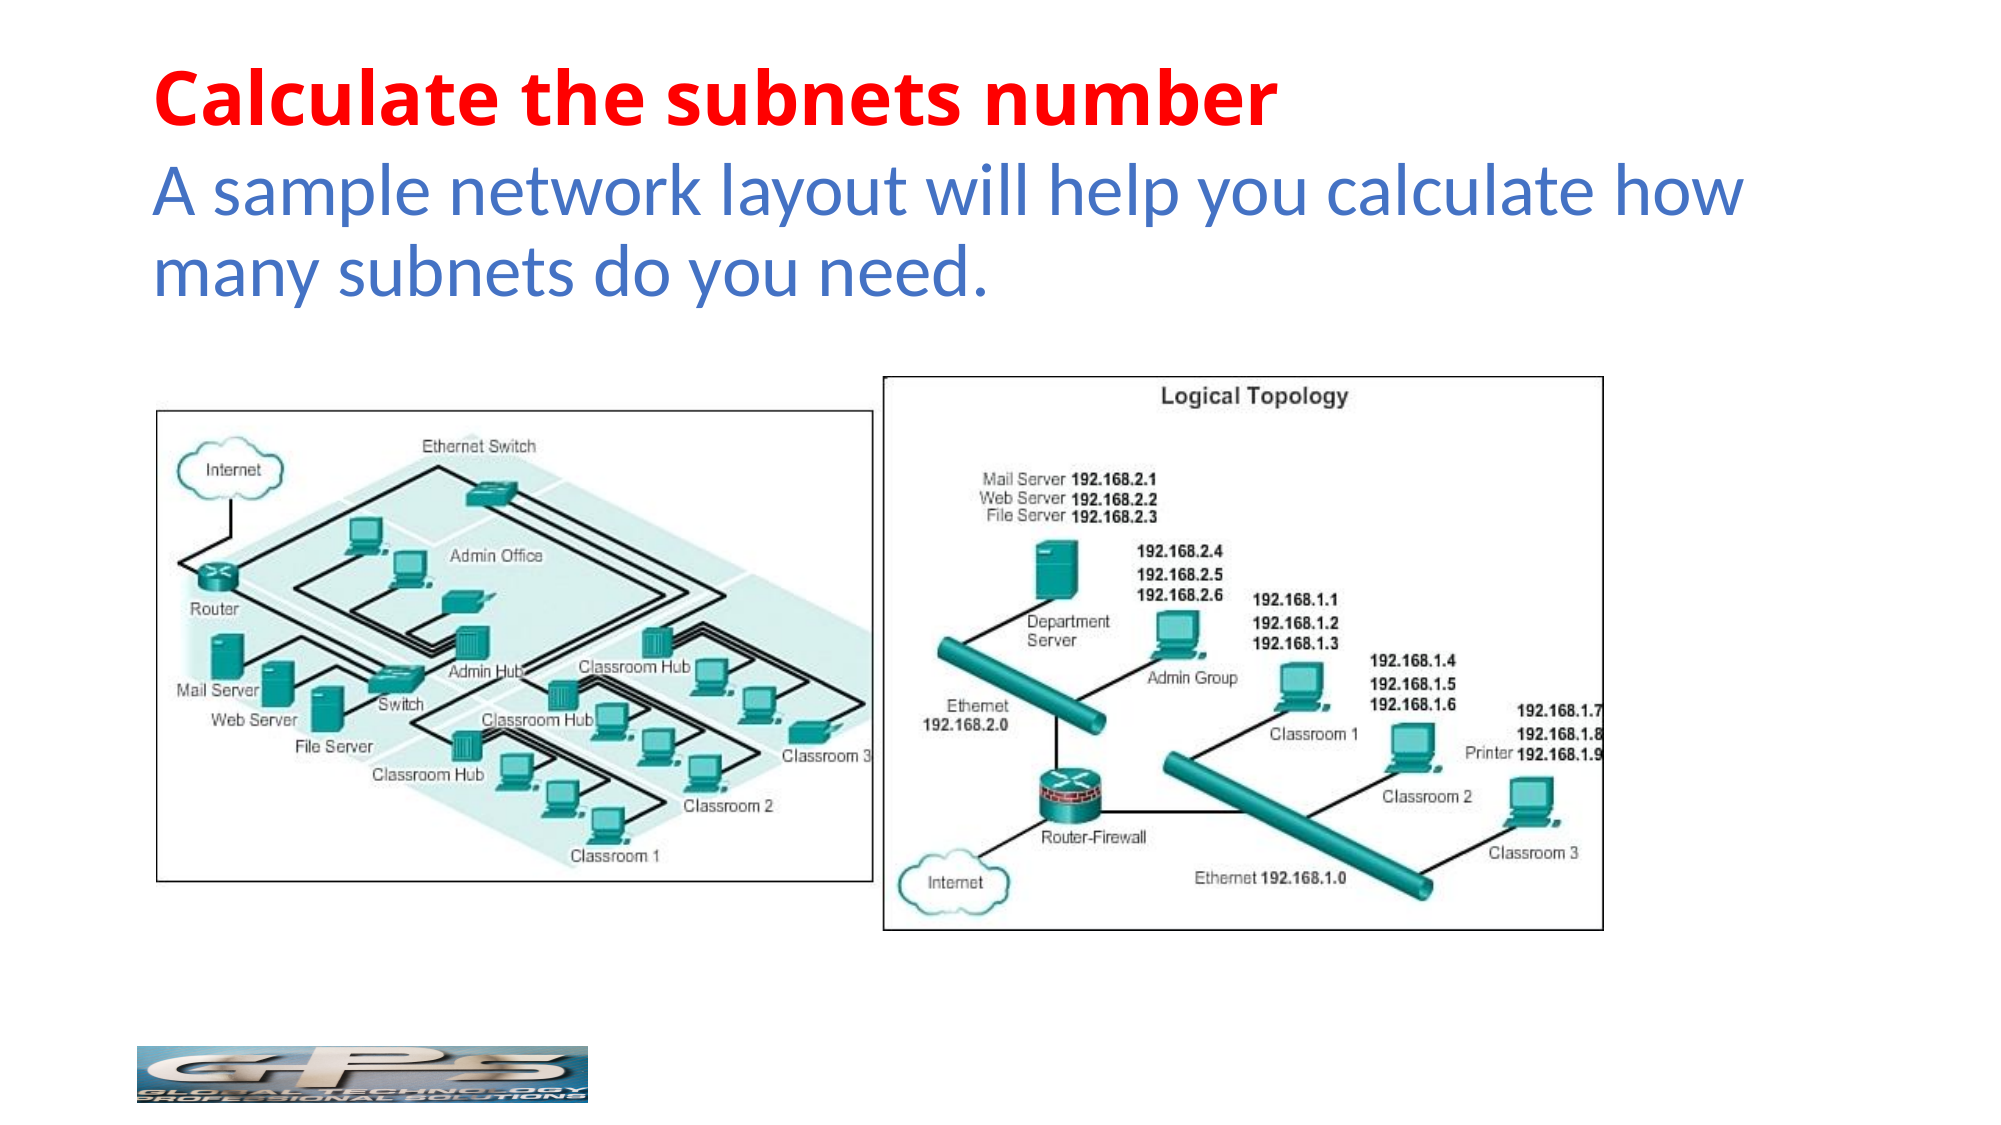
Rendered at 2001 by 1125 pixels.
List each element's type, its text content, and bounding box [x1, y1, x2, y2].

title Calculate the subnets number [137, 59, 1863, 143]
picture [137, 1046, 588, 1103]
list A sample network layout will help you calculate how many subnets do you need. [137, 143, 1863, 1014]
picture [156, 376, 1604, 931]
